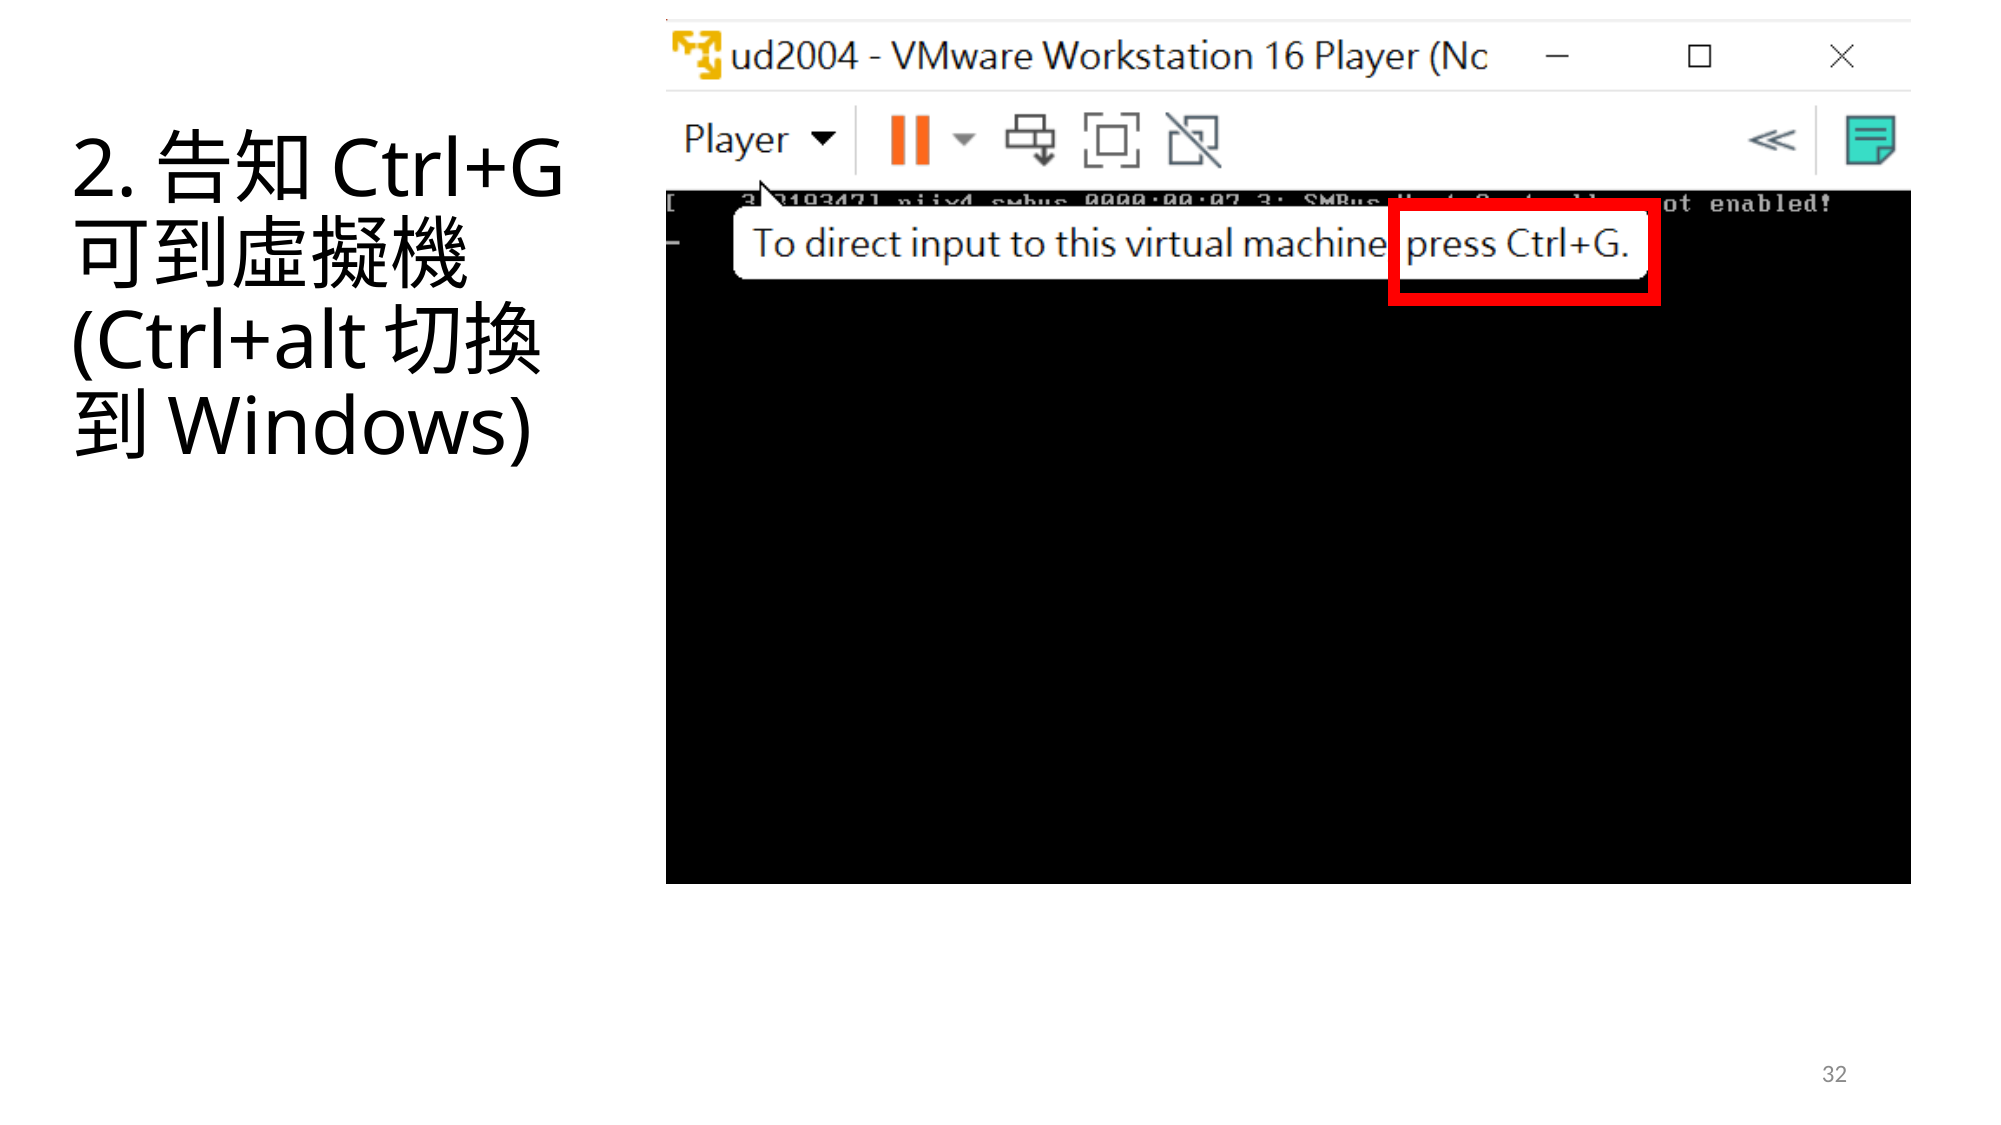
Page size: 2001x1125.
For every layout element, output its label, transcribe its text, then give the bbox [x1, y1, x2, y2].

slide_number 32 [1412, 1042, 1863, 1103]
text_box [666, 19, 1911, 884]
title 2.告知Ctrl+G 可到虛擬機(Ctrl+alt切換到Windows) [56, 86, 593, 514]
